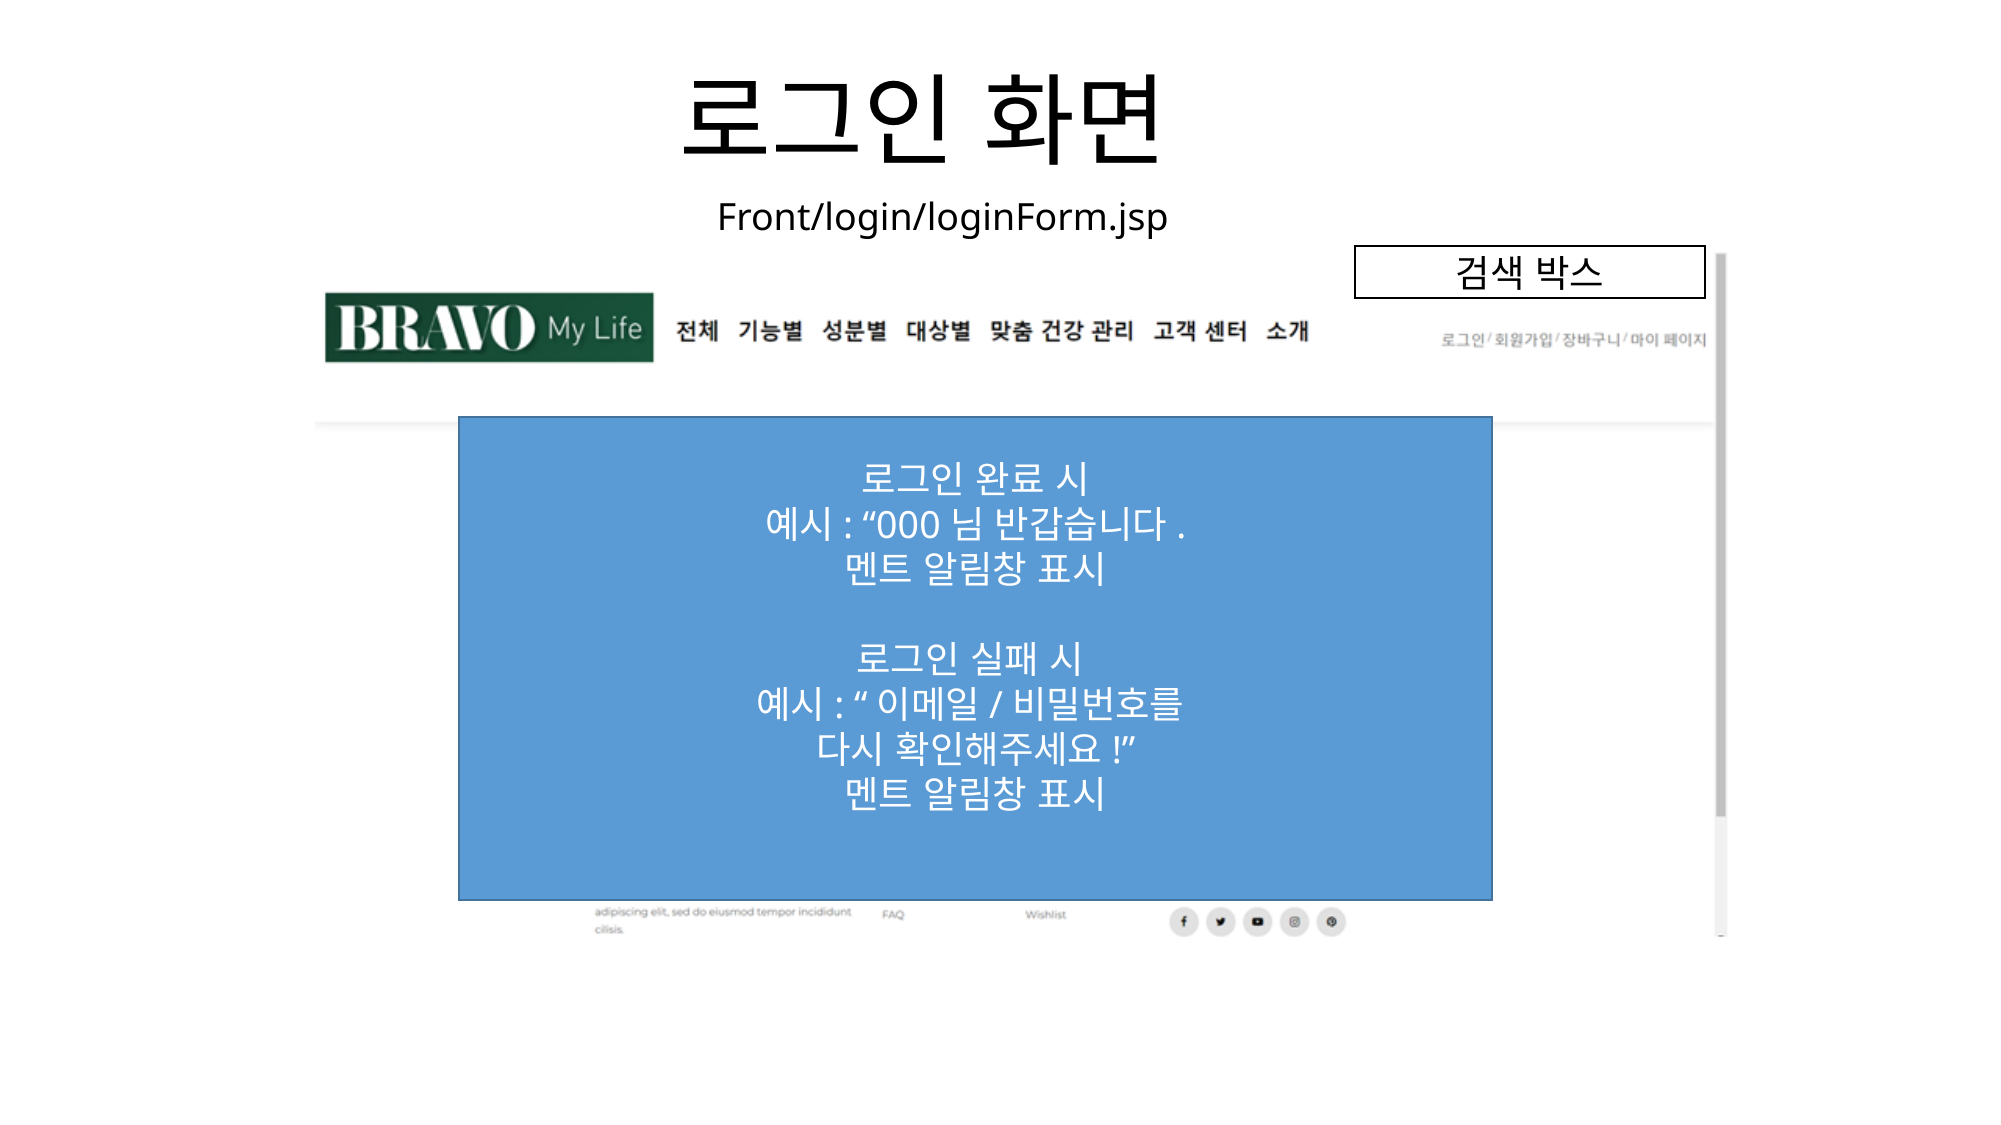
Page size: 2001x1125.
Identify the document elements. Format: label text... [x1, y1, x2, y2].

text_box 로그인 화면 [410, 50, 1438, 186]
picture [263, 215, 1816, 1067]
text_box Front/login/loginForm.jsp [609, 185, 1277, 215]
